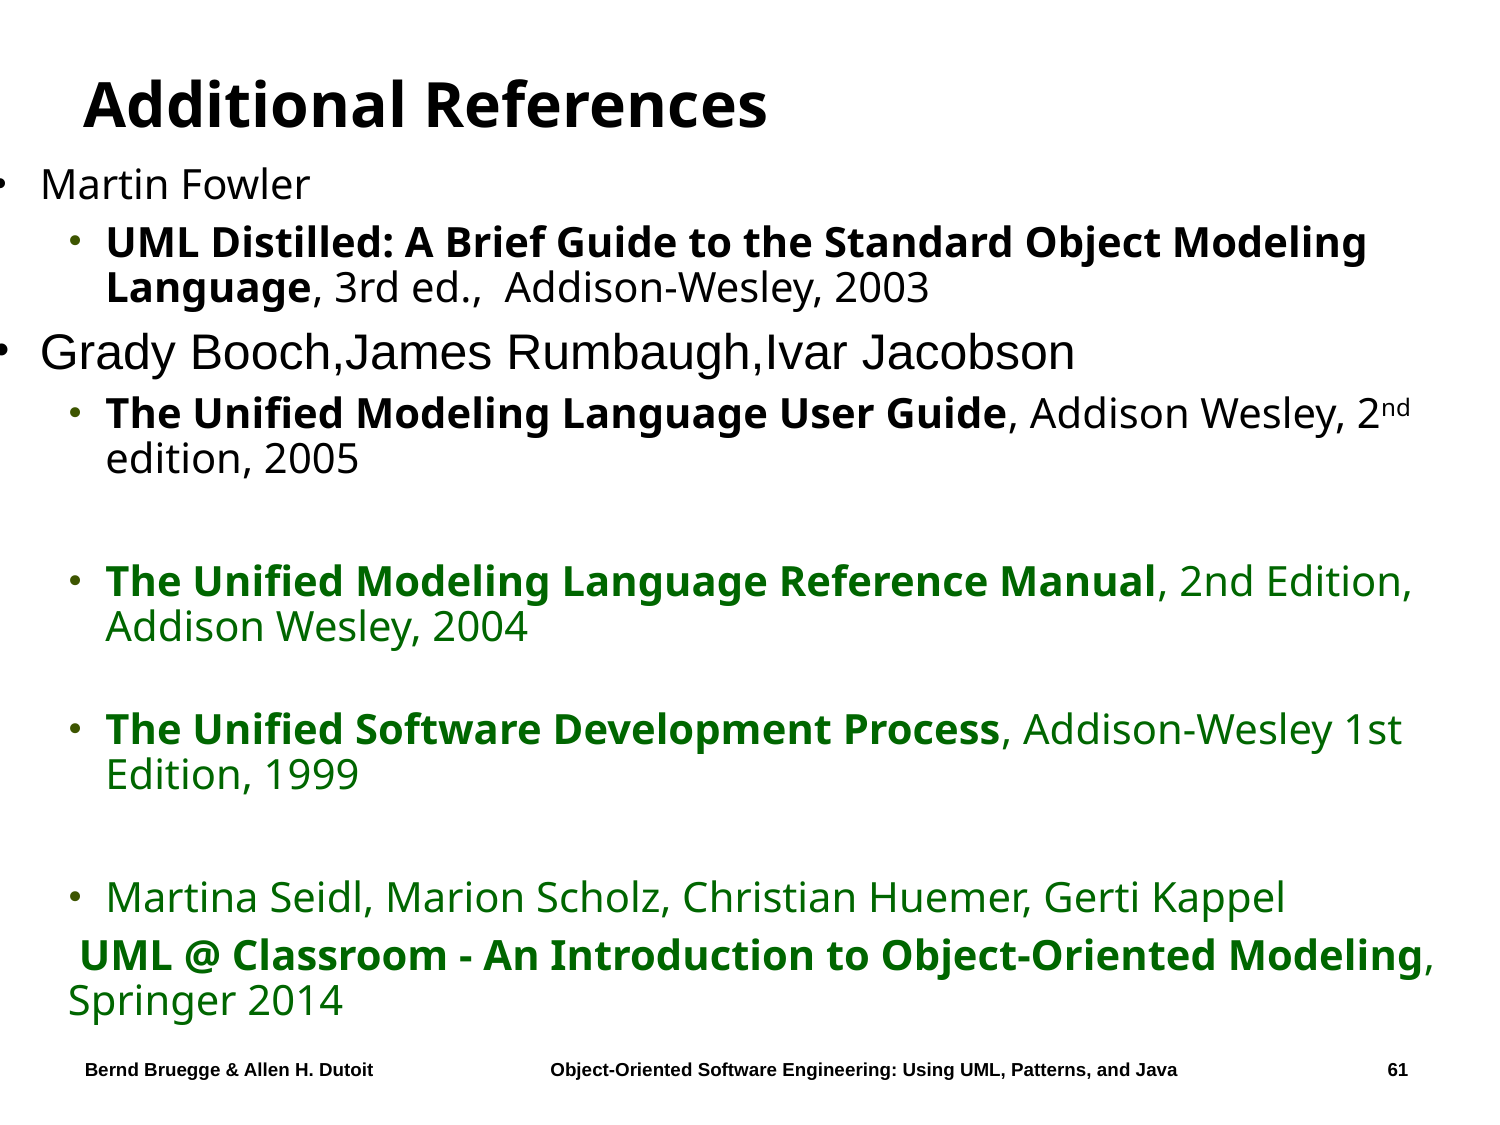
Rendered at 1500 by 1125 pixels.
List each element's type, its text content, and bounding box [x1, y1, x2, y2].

list Martin Fowler UML Distilled: A Brief Guide to the Standard Object Modeling Language, 3rd ed., Addison-Wesley, 2003 Grady Booch,James Rumbaugh,Ivar Jacobson The Unified Modeling Language User Guide, Addison Wesley, 2nd edition, 2005 The Unified Modeling Language Reference Manual, 2nd Edition, Addison Wesley, 2004 The Unified Software Development Process, Addison-Wesley 1st Edition, 1999 Martina Seidl, Marion Scholz, Christian Huemer, Gerti Kappel UML @ Classroom - An Introduction to Object-Oriented Modeling, Springer 2014 [0, 156, 1500, 1036]
title Additional References [68, 36, 1407, 156]
